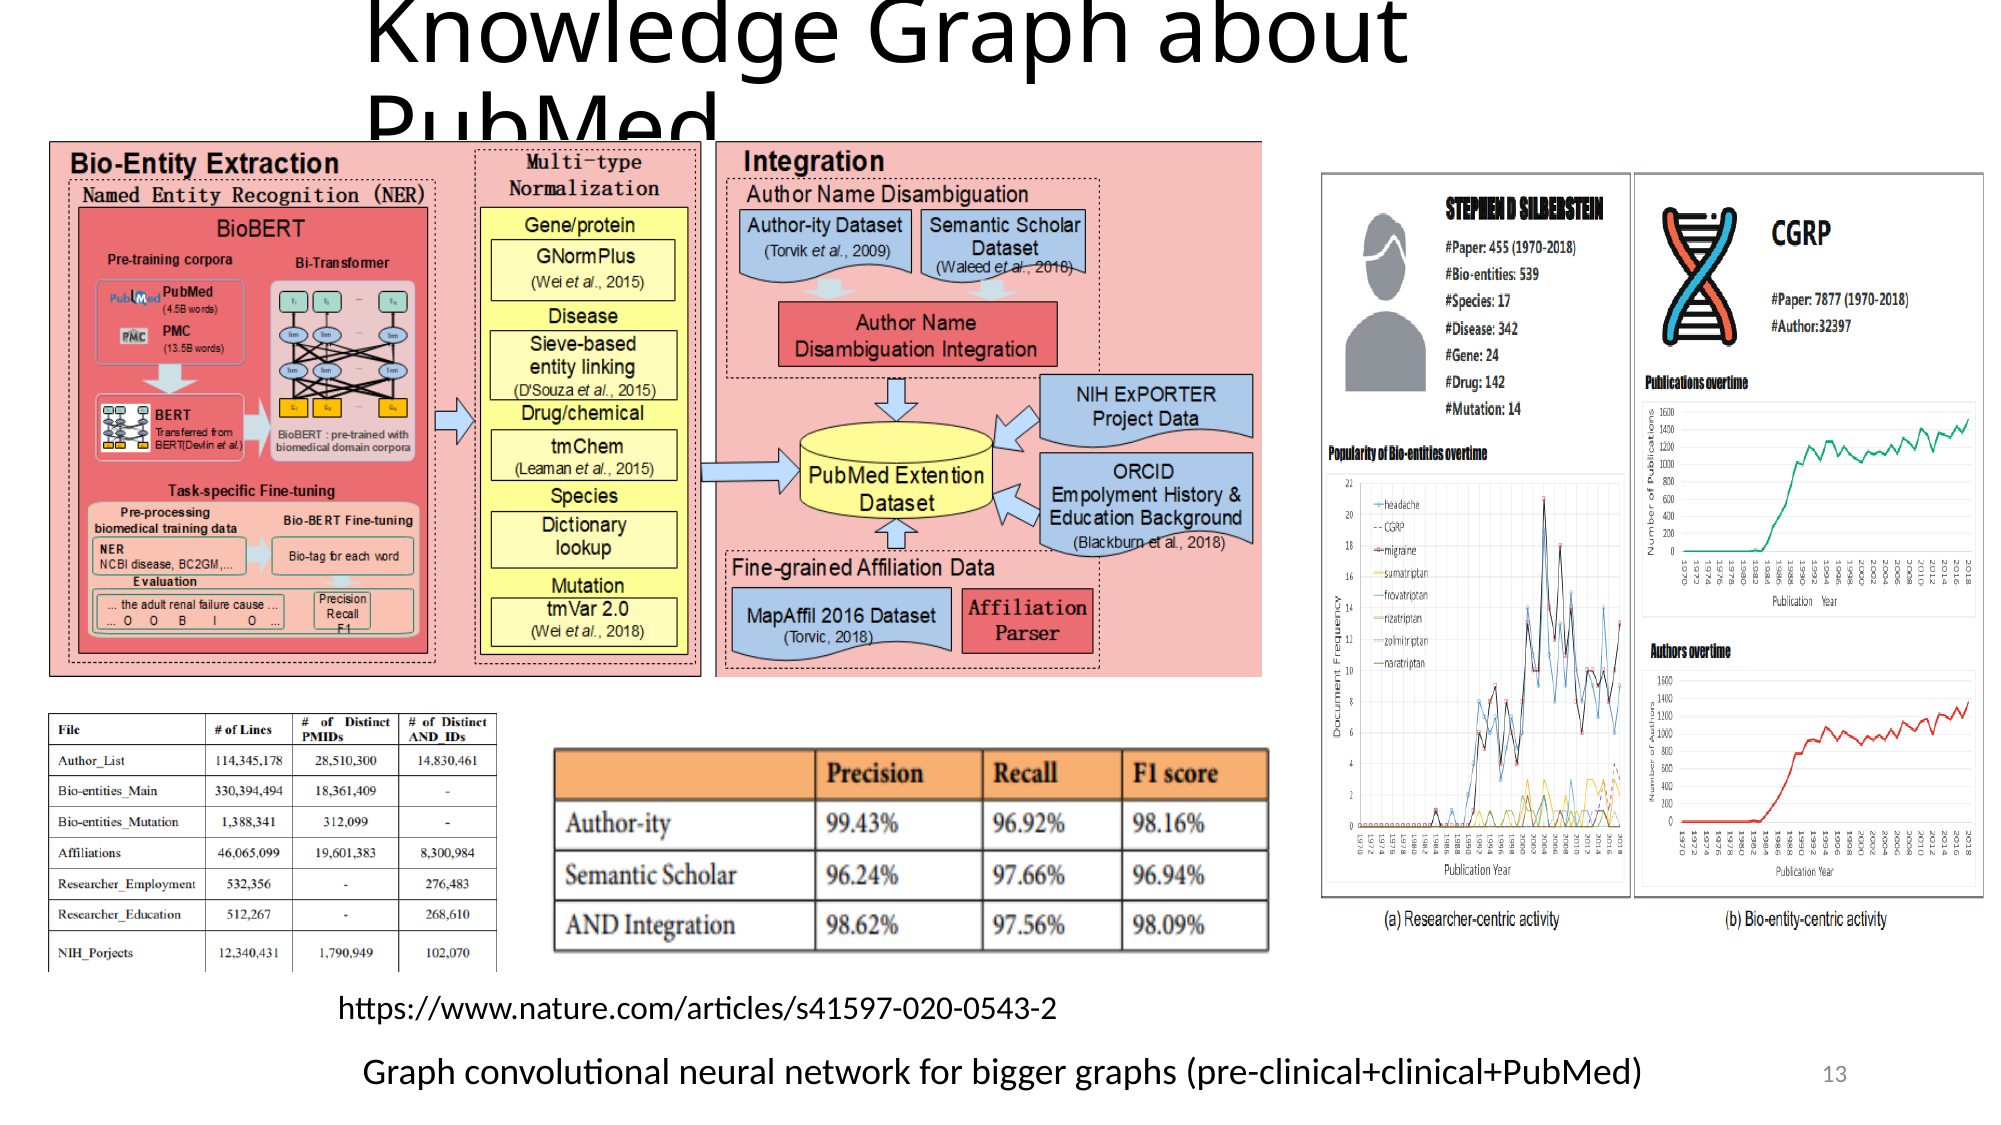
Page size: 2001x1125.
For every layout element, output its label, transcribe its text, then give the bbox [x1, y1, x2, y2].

text_box https://www.nature.com/articles/s41597-020-0543-2 [323, 979, 1471, 1034]
picture [522, 147, 2000, 980]
text_box Graph convolutional neural network for bigger graphs (pre-clinical+clinical+PubMed) [347, 1039, 1673, 1100]
title Knowledge Graph about PubMed [347, 24, 1642, 141]
slide_number 13 [1412, 1042, 1863, 1103]
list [48, 140, 1262, 677]
picture [48, 712, 497, 972]
